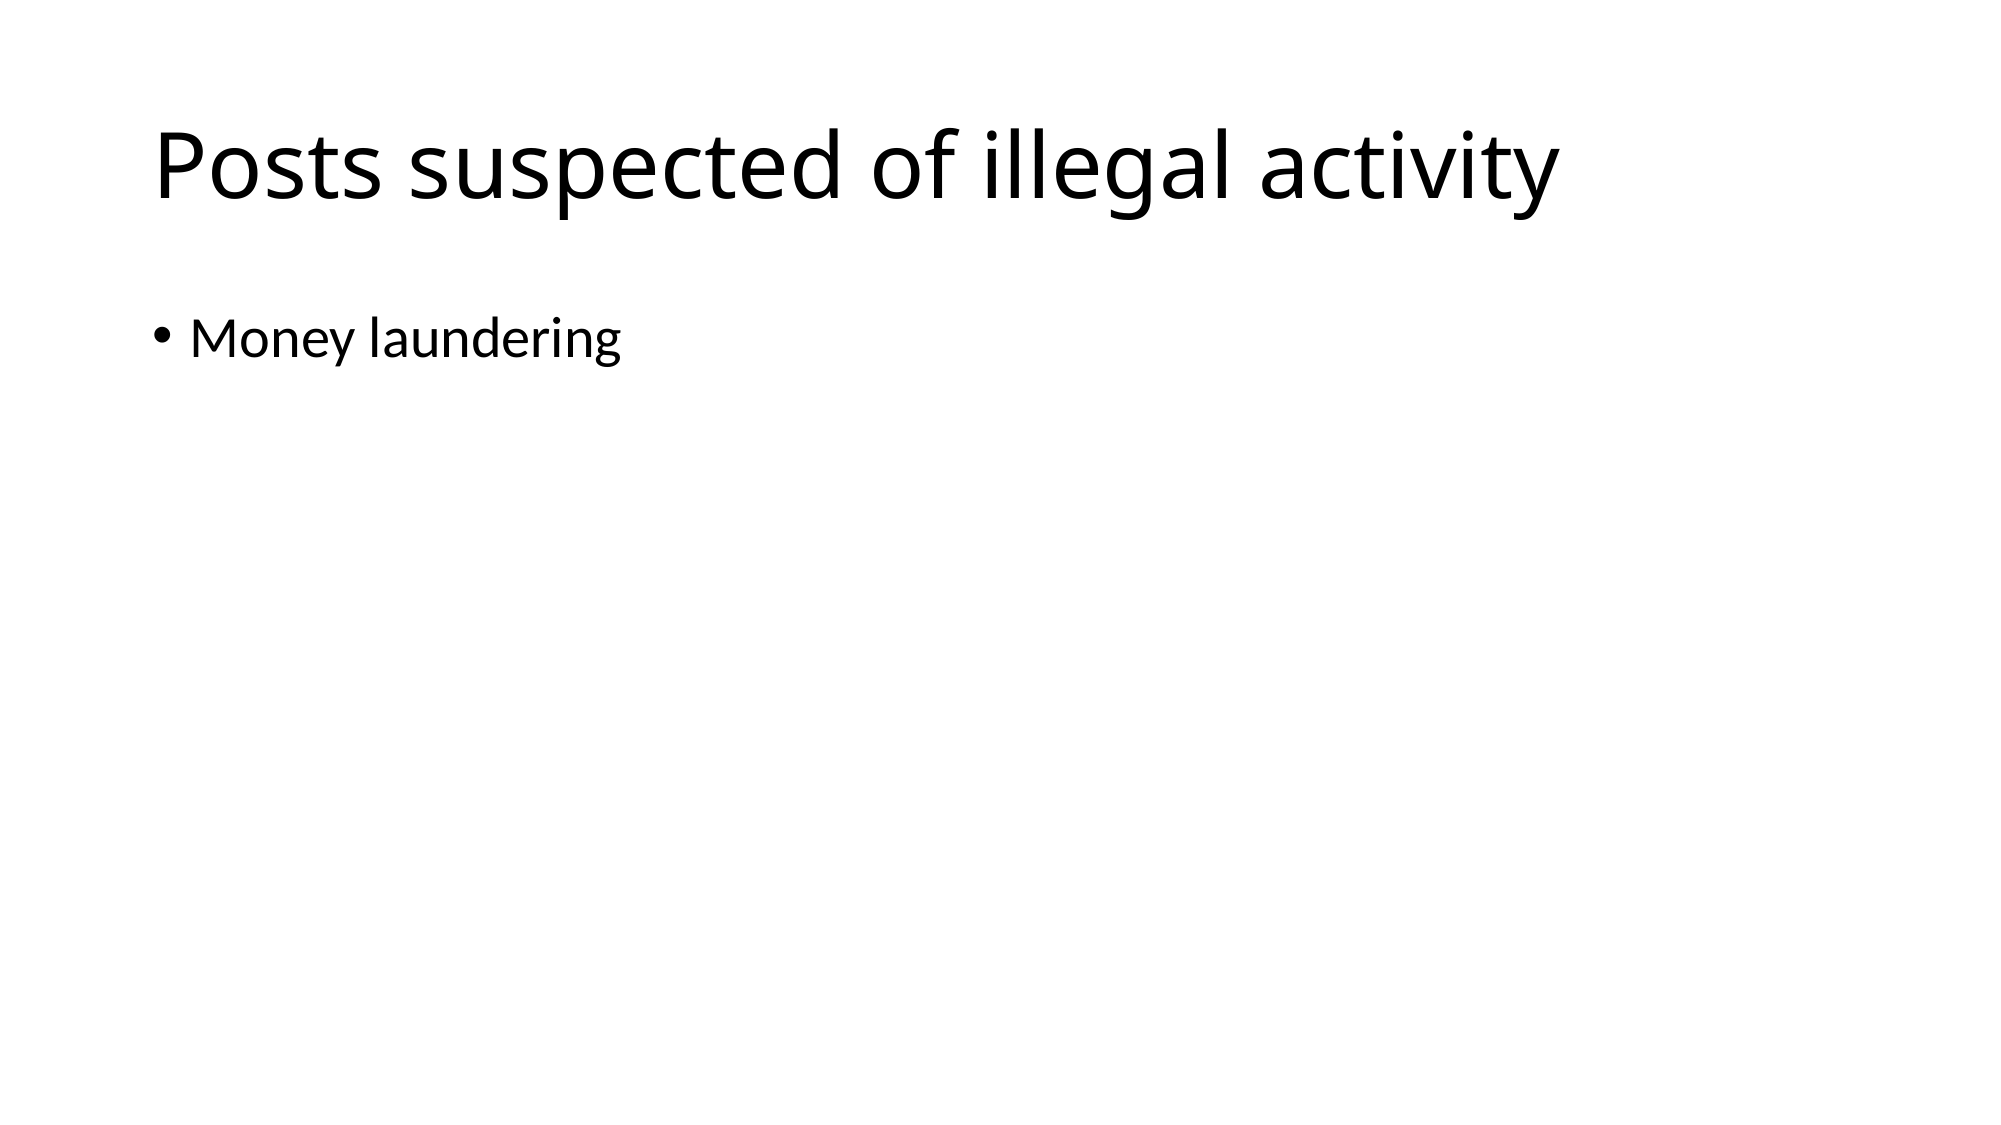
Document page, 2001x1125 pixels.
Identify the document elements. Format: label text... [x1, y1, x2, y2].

list Money laundering [137, 299, 1863, 1014]
title Posts suspected of illegal activity [137, 59, 1863, 278]
